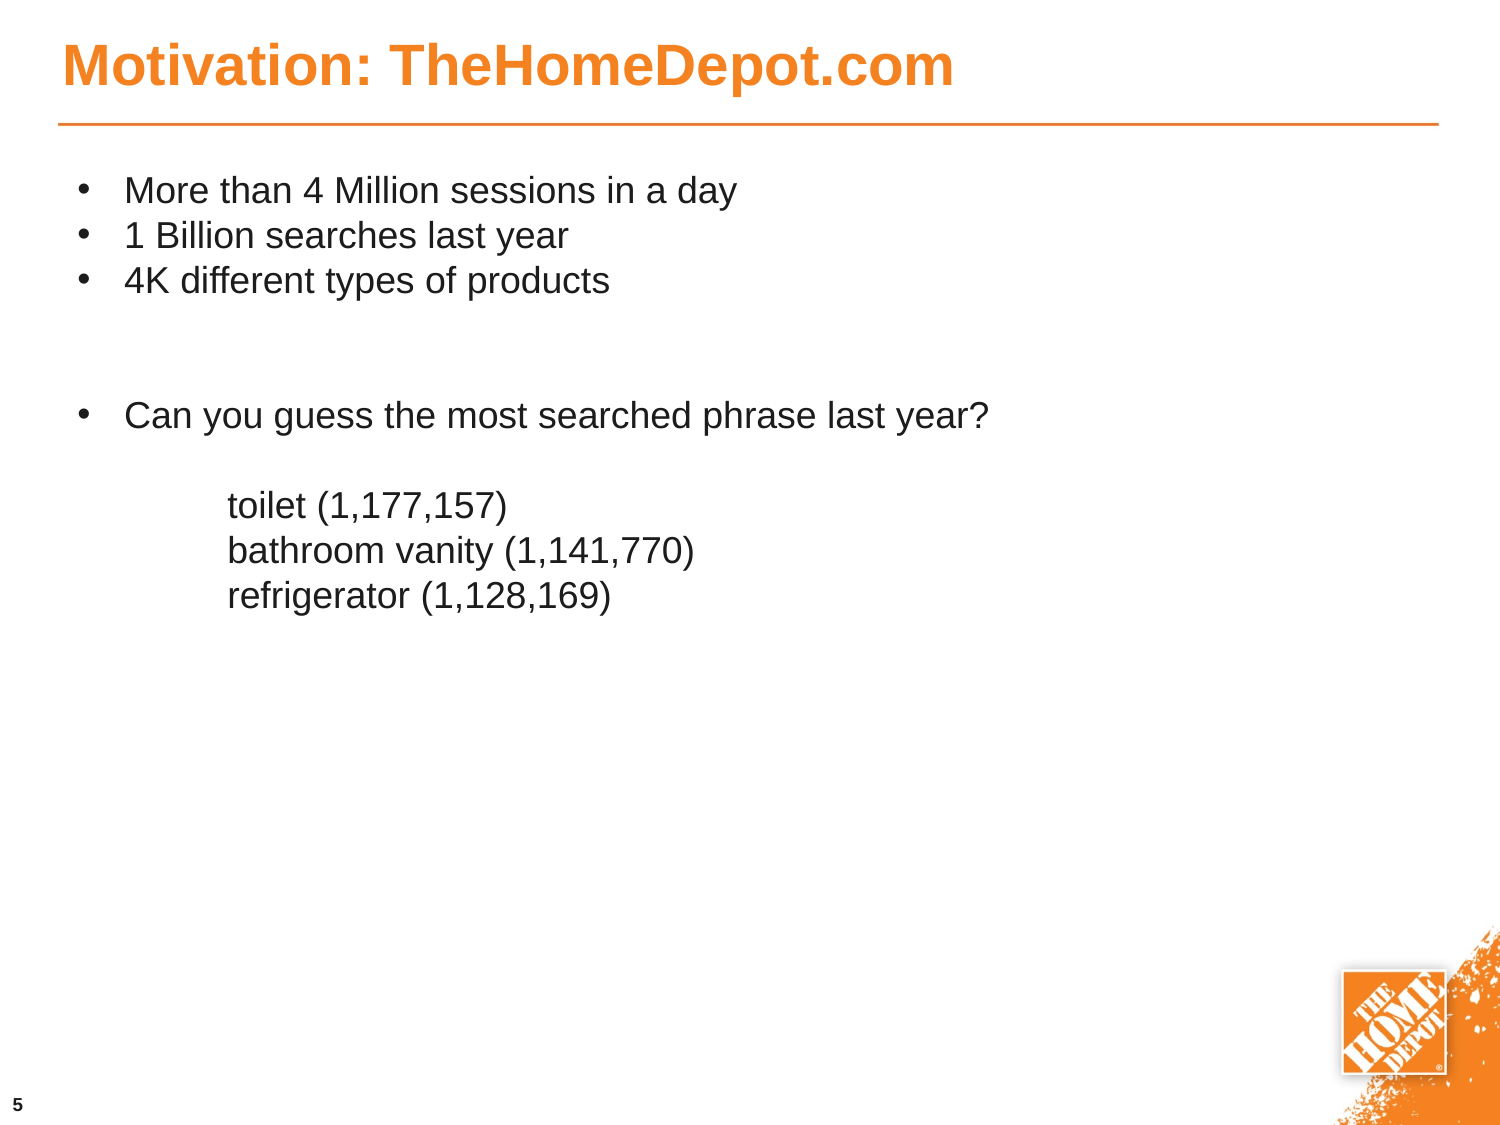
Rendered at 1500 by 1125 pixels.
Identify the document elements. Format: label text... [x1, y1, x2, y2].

text_box More than 4 Million sessions in a day 1 Billion searches last year 4K different types of products Can you guess the most searched phrase last year? toilet (1,177,157) bathroom vanity (1,141,770) refrigerator (1,128,169) [62, 158, 1438, 953]
title Motivation: TheHomeDepot.com [48, 0, 1398, 125]
picture [0, 0, 1500, 1125]
slide_number 5 [0, 1074, 348, 1125]
